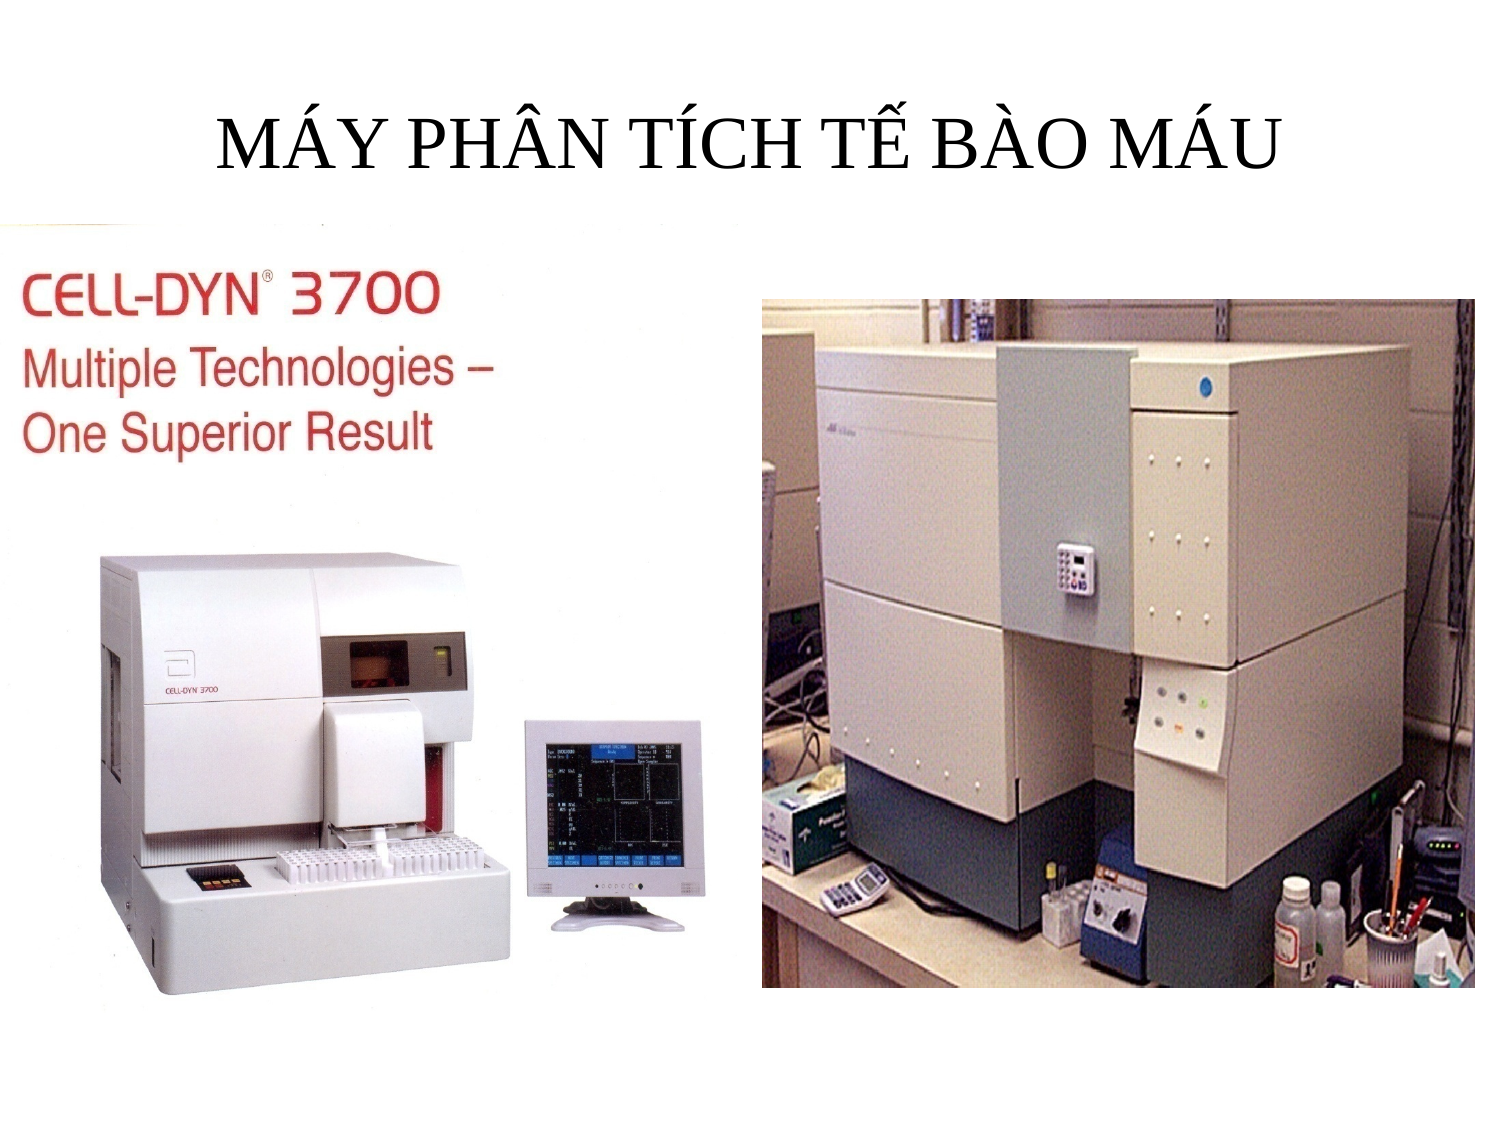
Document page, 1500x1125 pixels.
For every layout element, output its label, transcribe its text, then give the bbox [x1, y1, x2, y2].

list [0, 224, 738, 1013]
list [762, 299, 1476, 988]
title MÁY PHÂN TÍCH TẾ BÀO MÁU [75, 45, 1425, 233]
